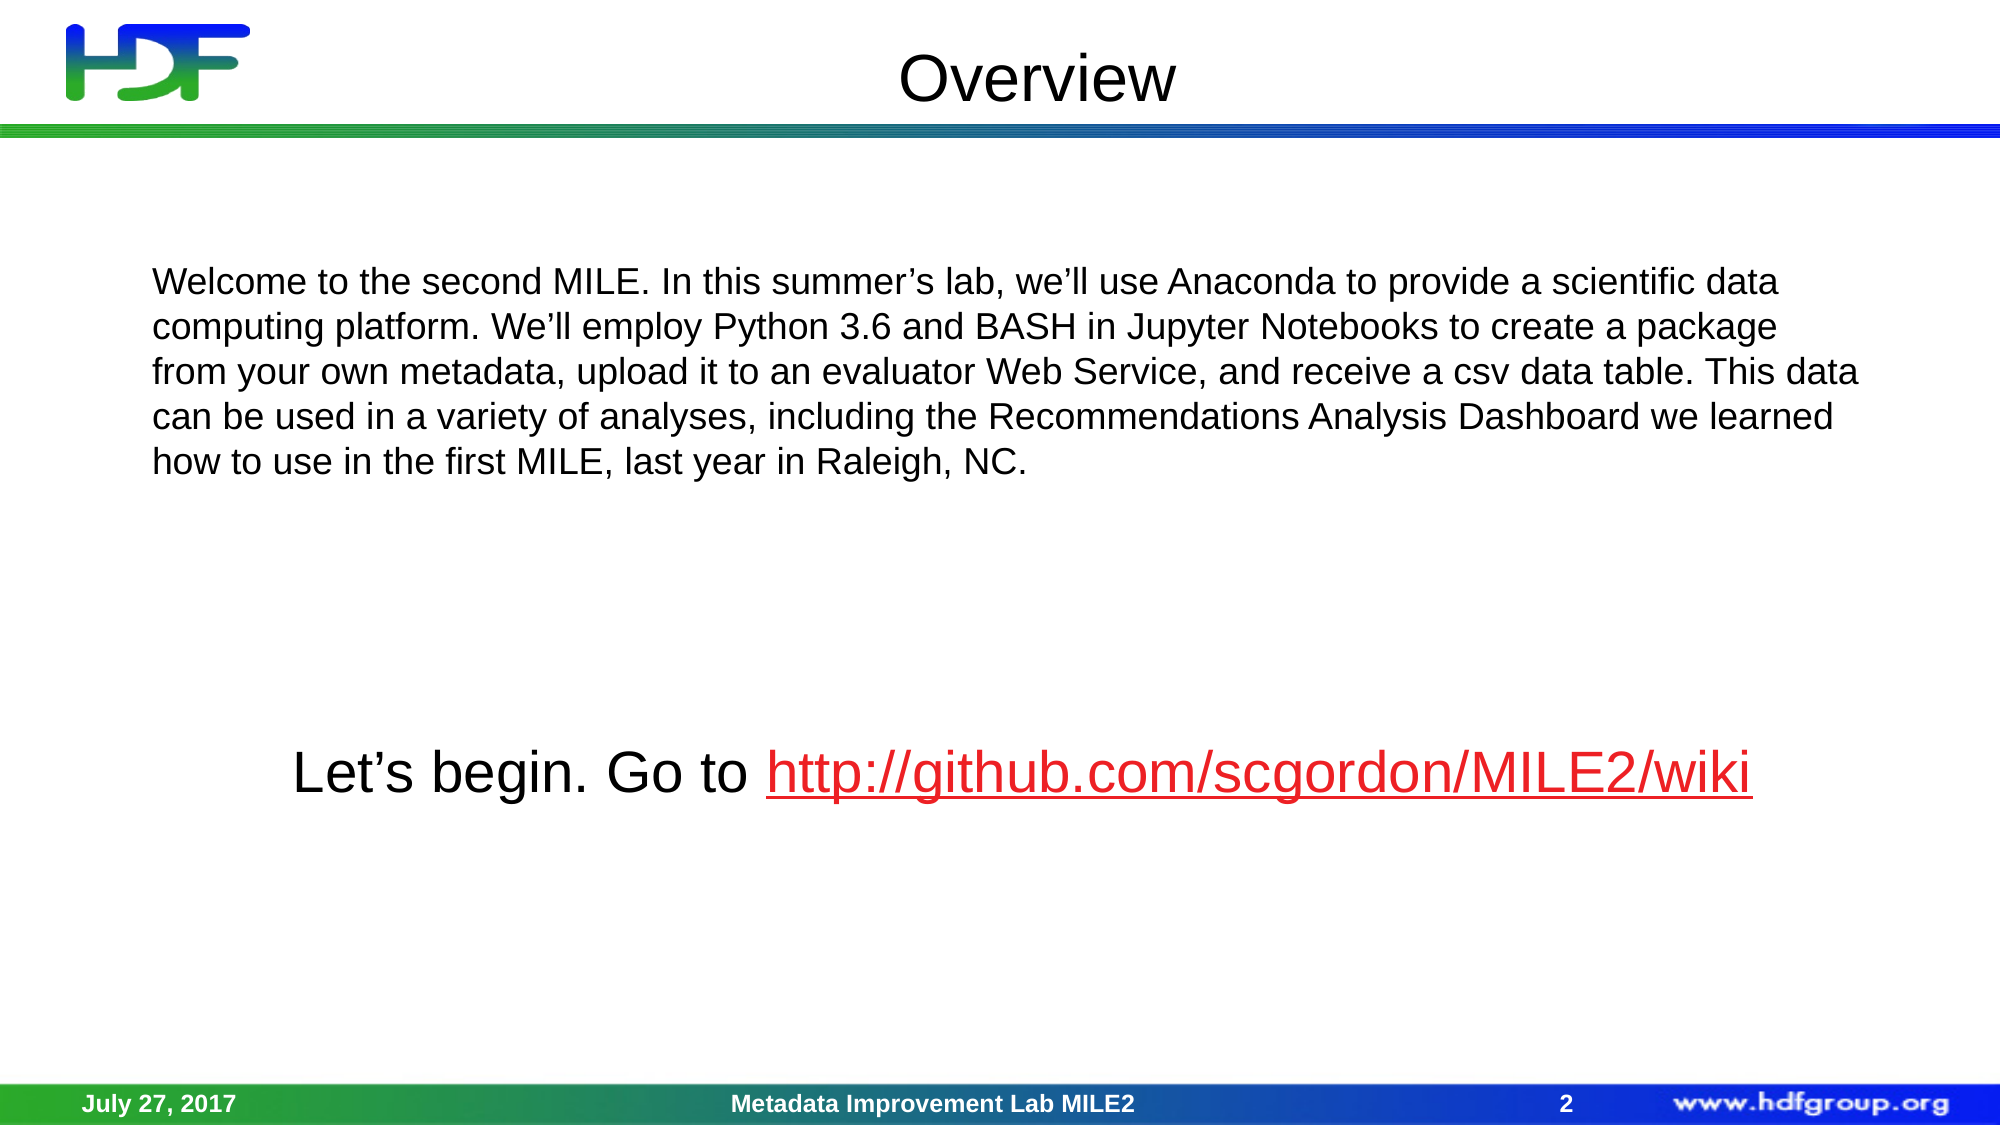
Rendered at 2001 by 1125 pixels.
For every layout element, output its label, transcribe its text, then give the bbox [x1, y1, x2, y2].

slide_number 1 [1483, 1087, 1651, 1125]
footer Metadata Improvement Lab MILE2 [499, 1087, 1367, 1125]
text_box Welcome to the second MILE. In this summer’s lab, we’ll use Anaconda to provide a scientific data computing platform. We’ll employ Python 3.6 and BASH in Jupyter Notebooks to create a package from your own metadata, upload it to an evaluator Web Service, and receive a csv data table. This data can be used in a variety of analyses, including the Recommendations Analysis Dashboard we learned how to use in the first MILE, last year in Raleigh, NC. [137, 249, 1875, 490]
picture [0, 0, 2000, 1125]
text_box Let’s begin. Go to http://github.com/scgordon/MILE2/wiki [278, 726, 1785, 812]
title Overview [362, 12, 1713, 138]
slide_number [66, 1087, 434, 1125]
